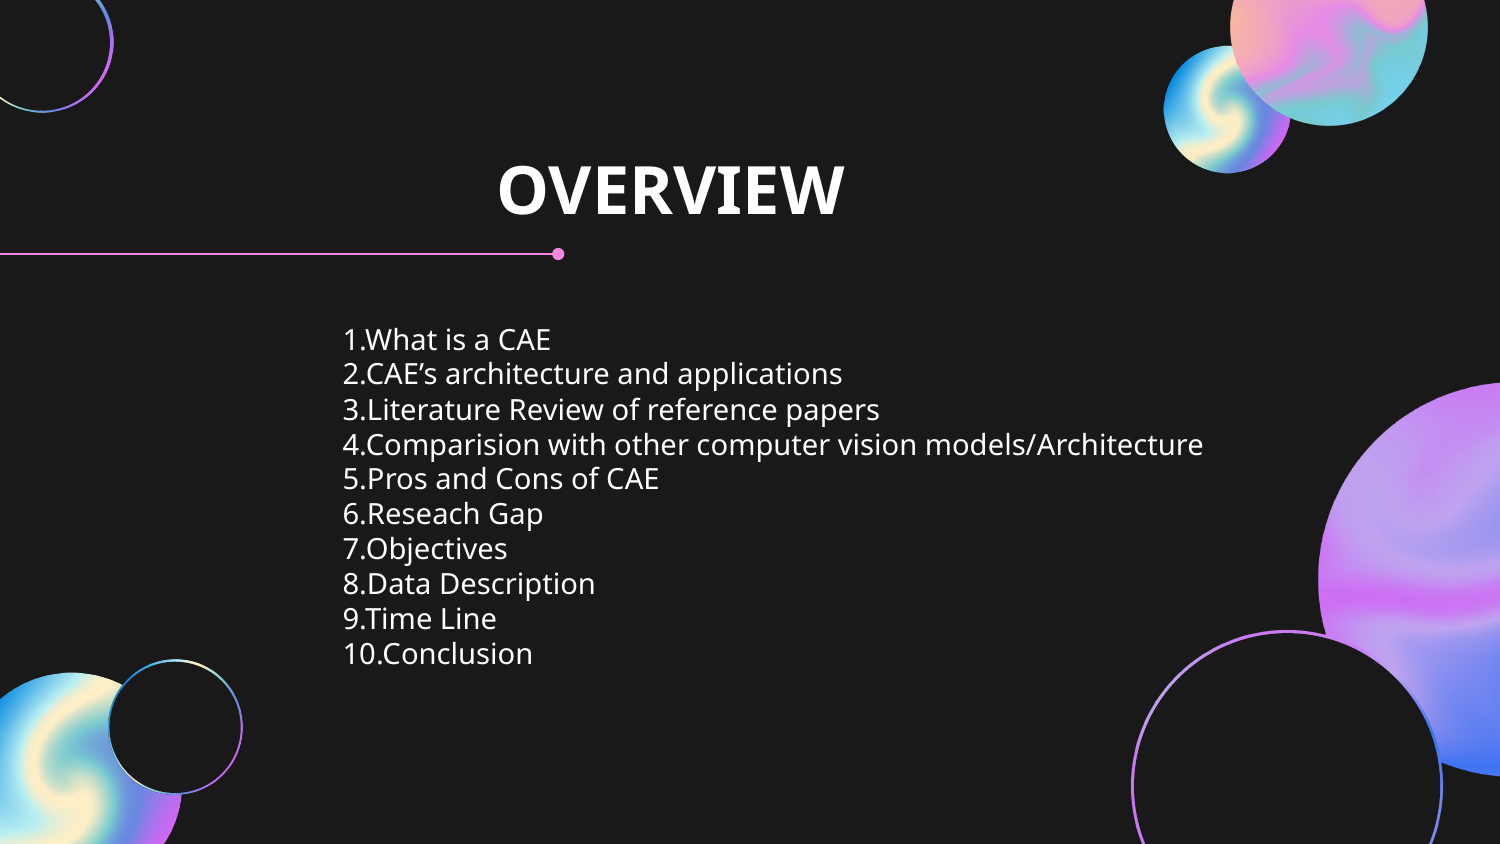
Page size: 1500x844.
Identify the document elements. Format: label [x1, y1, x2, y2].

text_box [1126, 375, 1500, 844]
picture [1159, 0, 1431, 178]
text_box [327, 140, 1288, 718]
picture [0, 0, 118, 118]
picture [0, 655, 247, 844]
